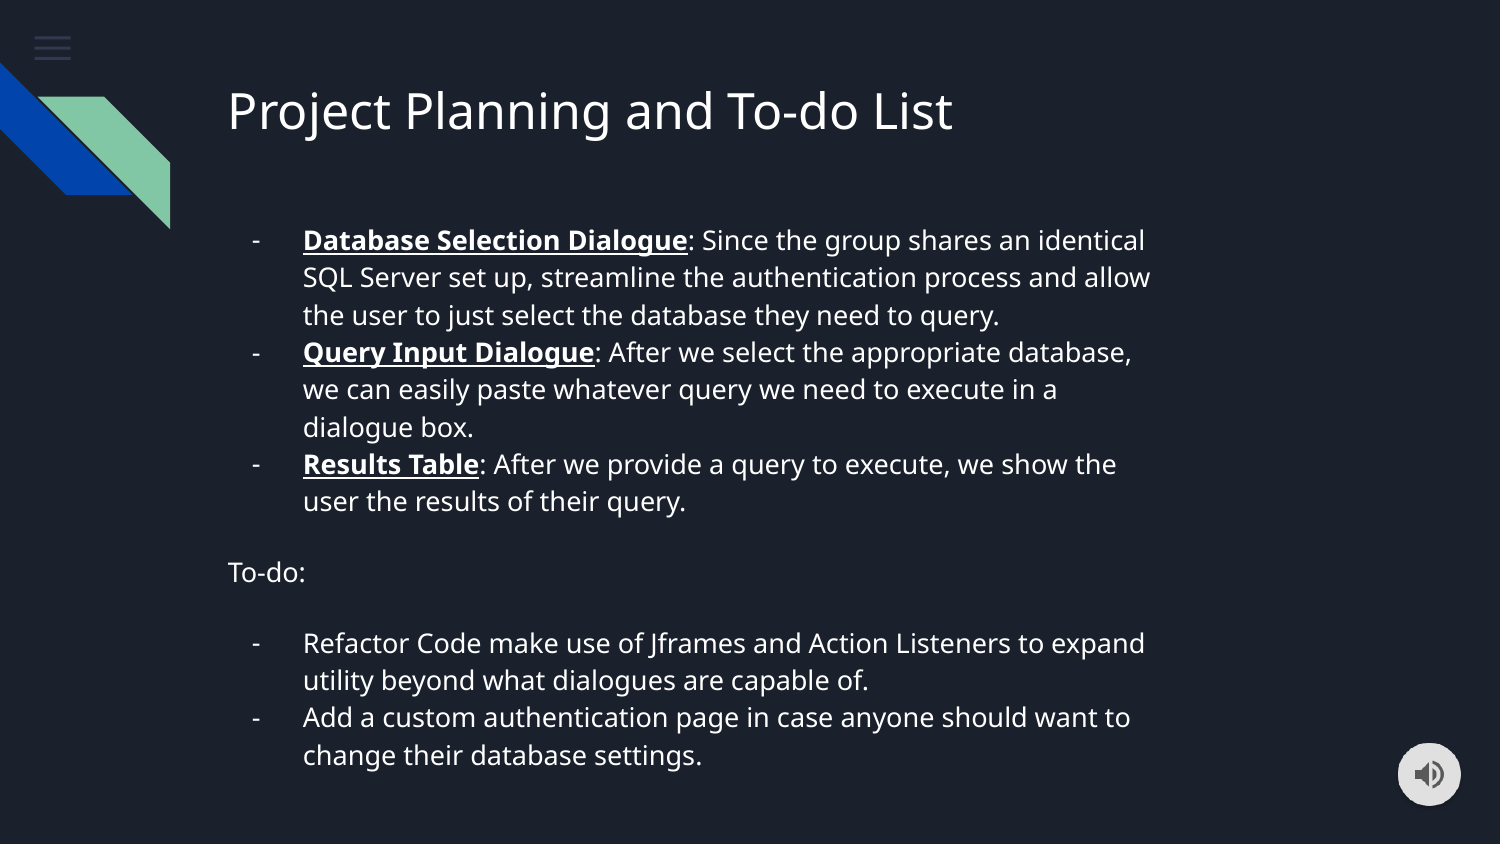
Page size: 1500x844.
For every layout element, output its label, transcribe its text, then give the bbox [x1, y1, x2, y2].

picture [1391, 736, 1467, 813]
list Database Selection Dialogue: Since the group shares an identical SQL Server set up, streamline the authentication process and allow the user to just select the database they need to query. Query Input Dialogue: After we select the appropriate database, we can easily paste whatever query we need to execute in a dialogue box. Results Table: After we provide a query to execute, we show the user the results of their query. To-do: Refactor Code make use of Jframes and Action Listeners to expand utility beyond what dialogues are capable of. Add a custom authentication page in case anyone should want to change their database settings. [212, 203, 1177, 755]
title Project Planning and To-do List [212, 64, 1368, 215]
